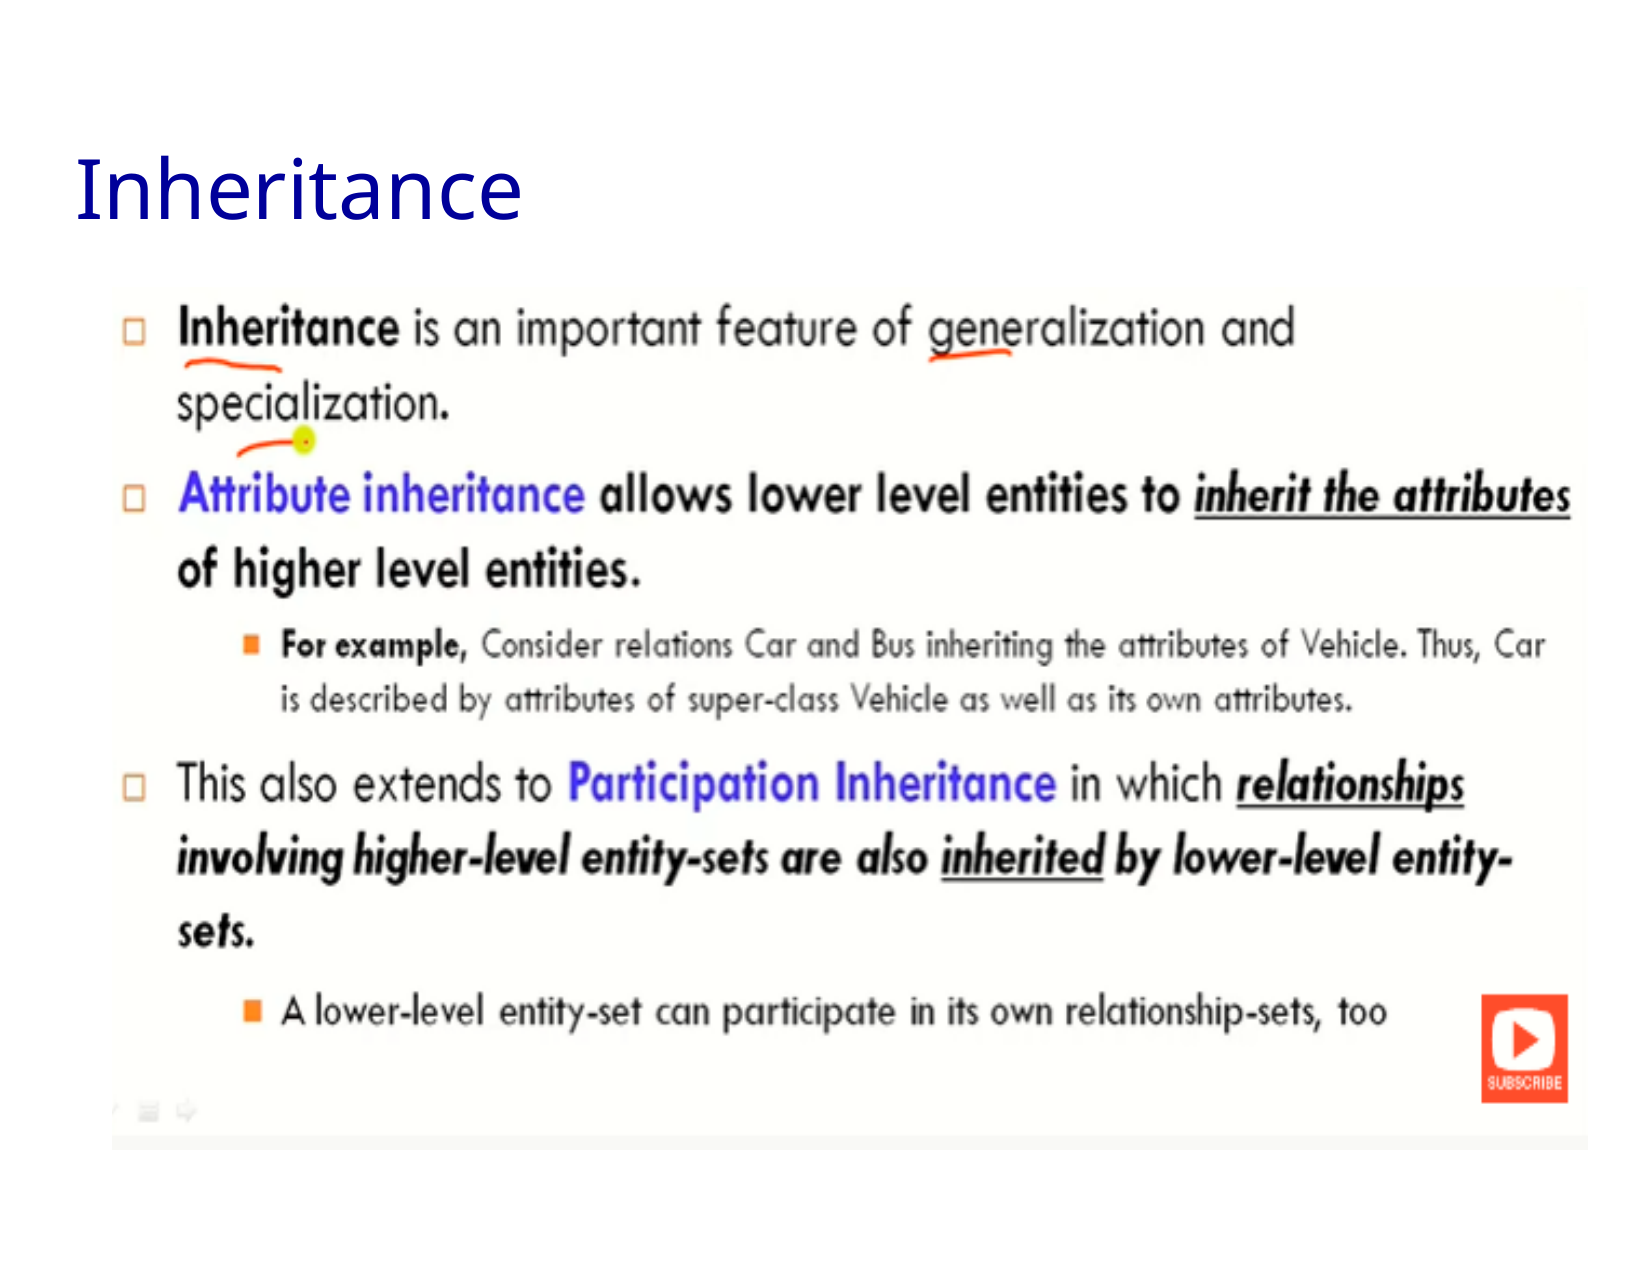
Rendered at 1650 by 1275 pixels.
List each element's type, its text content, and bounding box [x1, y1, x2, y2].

title Inheritance [75, 136, 1294, 238]
picture [112, 287, 1588, 1151]
